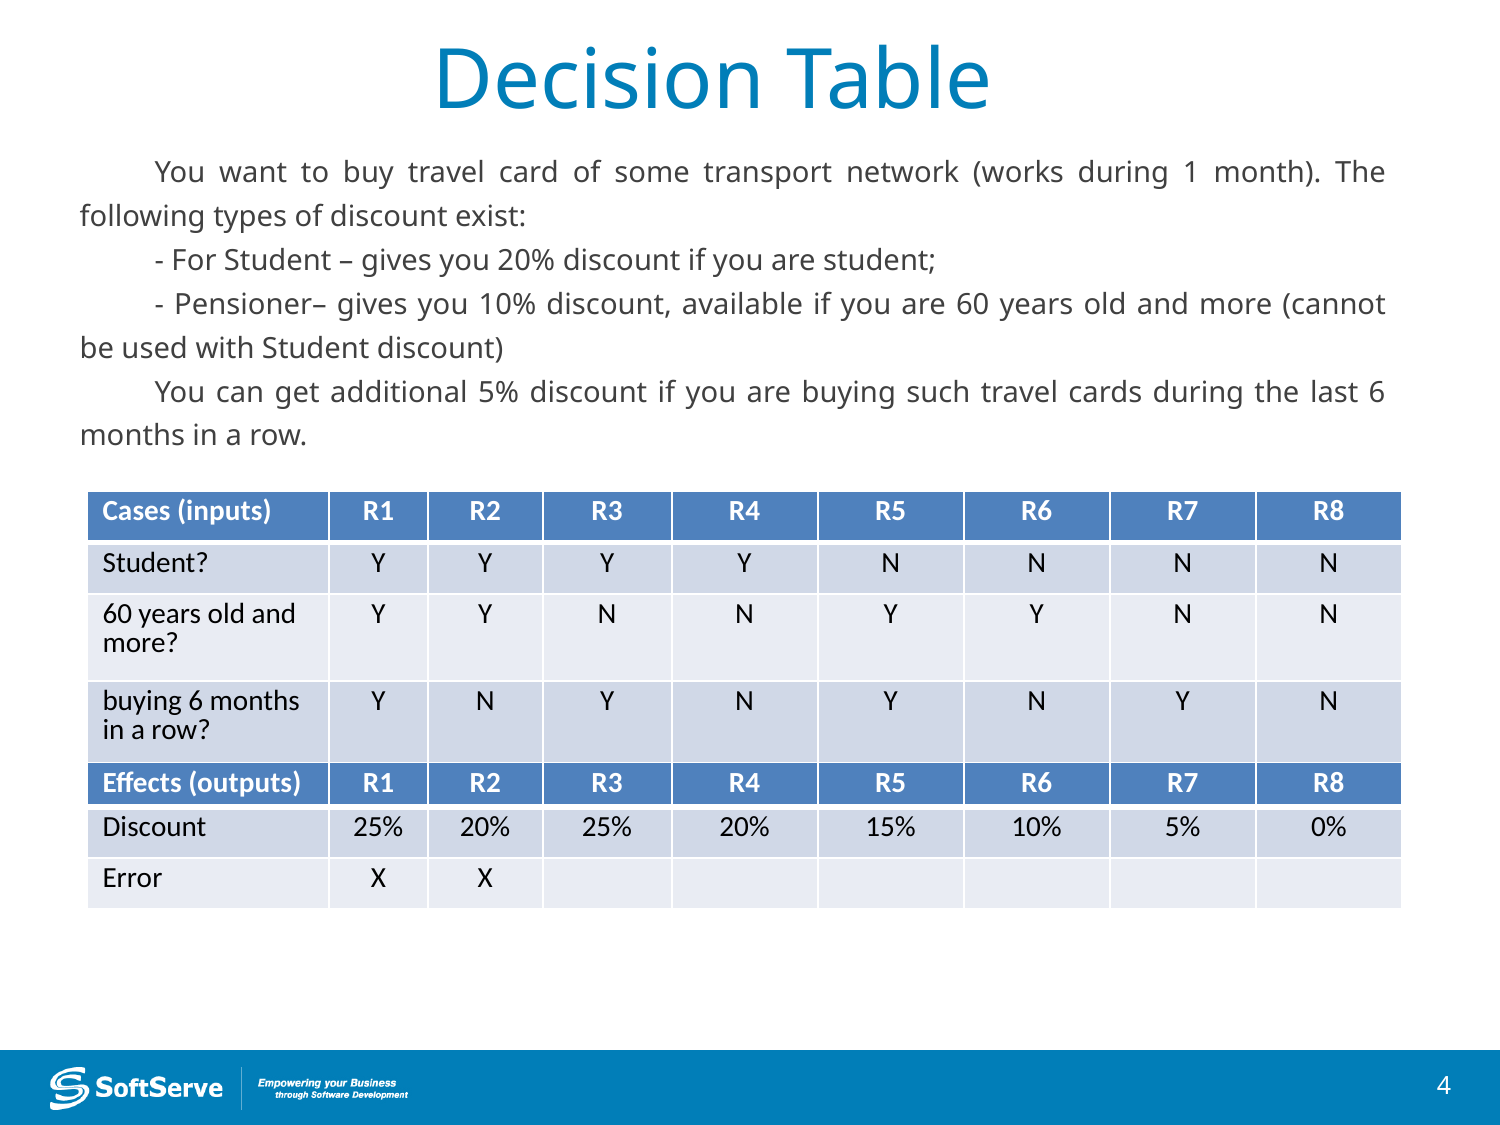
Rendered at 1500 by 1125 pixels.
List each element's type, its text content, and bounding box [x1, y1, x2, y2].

table_header Effects (outputs) [88, 763, 328, 804]
table_header R3 [544, 492, 671, 540]
table_cell N [965, 545, 1109, 593]
table_cell 25% [544, 810, 671, 857]
table_cell 20% [429, 810, 542, 857]
table_cell X [330, 859, 427, 908]
table_cell 5% [1111, 810, 1255, 857]
table_header R1 [330, 492, 427, 540]
table_cell N [965, 682, 1109, 762]
table_cell Y [544, 682, 671, 762]
table_cell Y [819, 595, 963, 680]
picture [291, 1094, 304, 1099]
table_cell N [673, 682, 817, 762]
table_header R7 [1111, 492, 1255, 540]
picture [380, 1081, 389, 1086]
table_cell buying 6 months in a row? [88, 682, 328, 762]
table_header R6 [965, 763, 1109, 804]
table_cell N [1111, 595, 1255, 680]
table_header R5 [819, 492, 963, 540]
table_cell [673, 859, 817, 908]
table_cell [1257, 859, 1401, 908]
table_cell Y [544, 545, 671, 593]
table_header R4 [673, 492, 817, 540]
table_cell Y [819, 682, 963, 762]
table_cell 10% [965, 810, 1109, 857]
picture [195, 1084, 207, 1096]
table_cell Discount [88, 810, 328, 857]
table_cell Y [330, 595, 427, 680]
table_cell 20% [673, 810, 817, 857]
table_header R2 [429, 492, 542, 540]
table_cell N [429, 682, 542, 762]
slide_number 4 [1116, 1057, 1467, 1117]
picture [285, 1081, 303, 1086]
table_cell Y [429, 545, 542, 593]
table_header R4 [673, 763, 817, 804]
text_box You want to buy travel card of some transport network (works during 1 month). The following types of discount exist: - For Student – gives you 20% discount if you are student; - Pensioner– gives you 10% discount, available if you are 60 years old and more (cannot be used with Student discount) You can get additional 5% discount if you are buying such travel cards during the last 6 months in a row. [64, 137, 1402, 950]
table_header R8 [1257, 492, 1401, 540]
table_cell N [673, 595, 817, 680]
table_cell Y [330, 682, 427, 762]
table_cell Error [88, 859, 328, 908]
table_cell X [429, 859, 542, 908]
table_cell [544, 859, 671, 908]
picture [51, 1068, 89, 1109]
picture [97, 1077, 112, 1096]
table_header R5 [819, 763, 963, 804]
picture [169, 1083, 181, 1096]
table_header R7 [1111, 763, 1255, 804]
picture [184, 1084, 192, 1096]
table_cell Y [965, 595, 1109, 680]
table_cell N [1111, 545, 1255, 593]
table_cell [819, 859, 963, 908]
table_cell N [1257, 545, 1401, 593]
picture [352, 1079, 360, 1085]
table_header R3 [544, 763, 671, 804]
table_cell N [544, 595, 671, 680]
table_cell 15% [819, 810, 963, 857]
table_cell 60 years old and more? [88, 595, 328, 680]
table_cell 25% [330, 810, 427, 857]
picture [115, 1083, 127, 1096]
table_cell N [1257, 595, 1401, 680]
title Decision Table [37, 0, 1388, 150]
table_header R6 [965, 492, 1109, 540]
table_cell [1111, 859, 1255, 908]
picture [303, 1079, 316, 1086]
picture [260, 1079, 282, 1086]
table_cell Y [673, 545, 817, 593]
table_header R2 [429, 763, 542, 804]
table_cell [965, 859, 1109, 908]
table_cell Y [429, 595, 542, 680]
table_cell Y [330, 545, 427, 593]
table_cell Y [1111, 682, 1255, 762]
table_header R8 [1257, 763, 1401, 804]
table_cell 0% [1257, 810, 1401, 857]
picture [129, 1079, 148, 1096]
table_cell N [1257, 682, 1401, 762]
picture [0, 0, 1500, 1049]
table_cell N [819, 545, 963, 593]
table_cell Student? [88, 545, 328, 593]
picture [150, 1077, 166, 1096]
picture [210, 1083, 222, 1096]
table_header R1 [330, 763, 427, 804]
table_header Cases (inputs) [88, 492, 328, 540]
